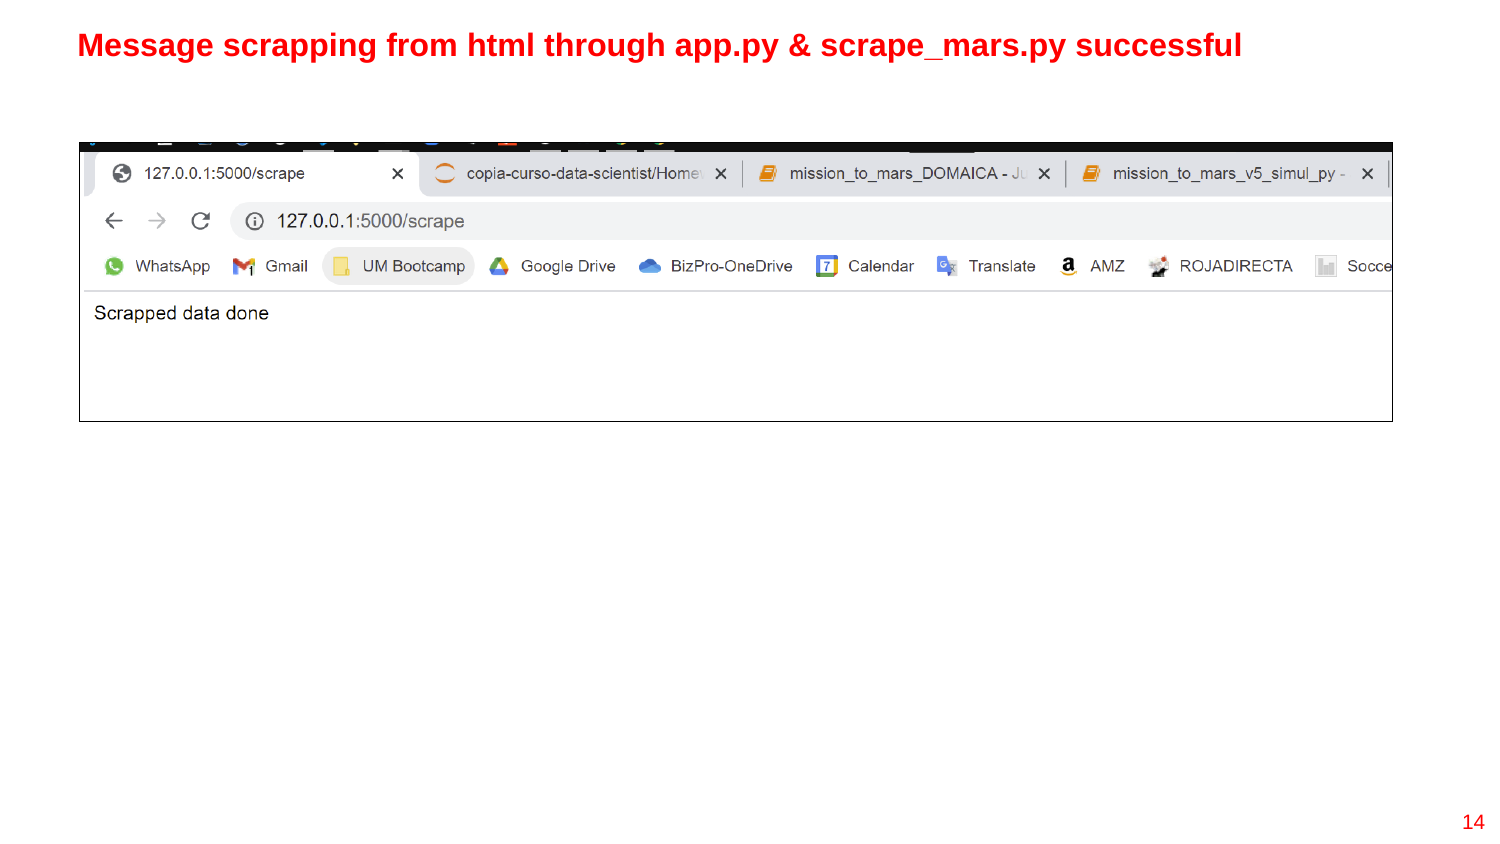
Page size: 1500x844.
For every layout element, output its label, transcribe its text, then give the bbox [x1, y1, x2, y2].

title Message scrapping from html through app.py & scrape_mars.py successful [62, 16, 1410, 71]
slide_number 14 [1149, 798, 1500, 844]
picture [78, 141, 1393, 423]
